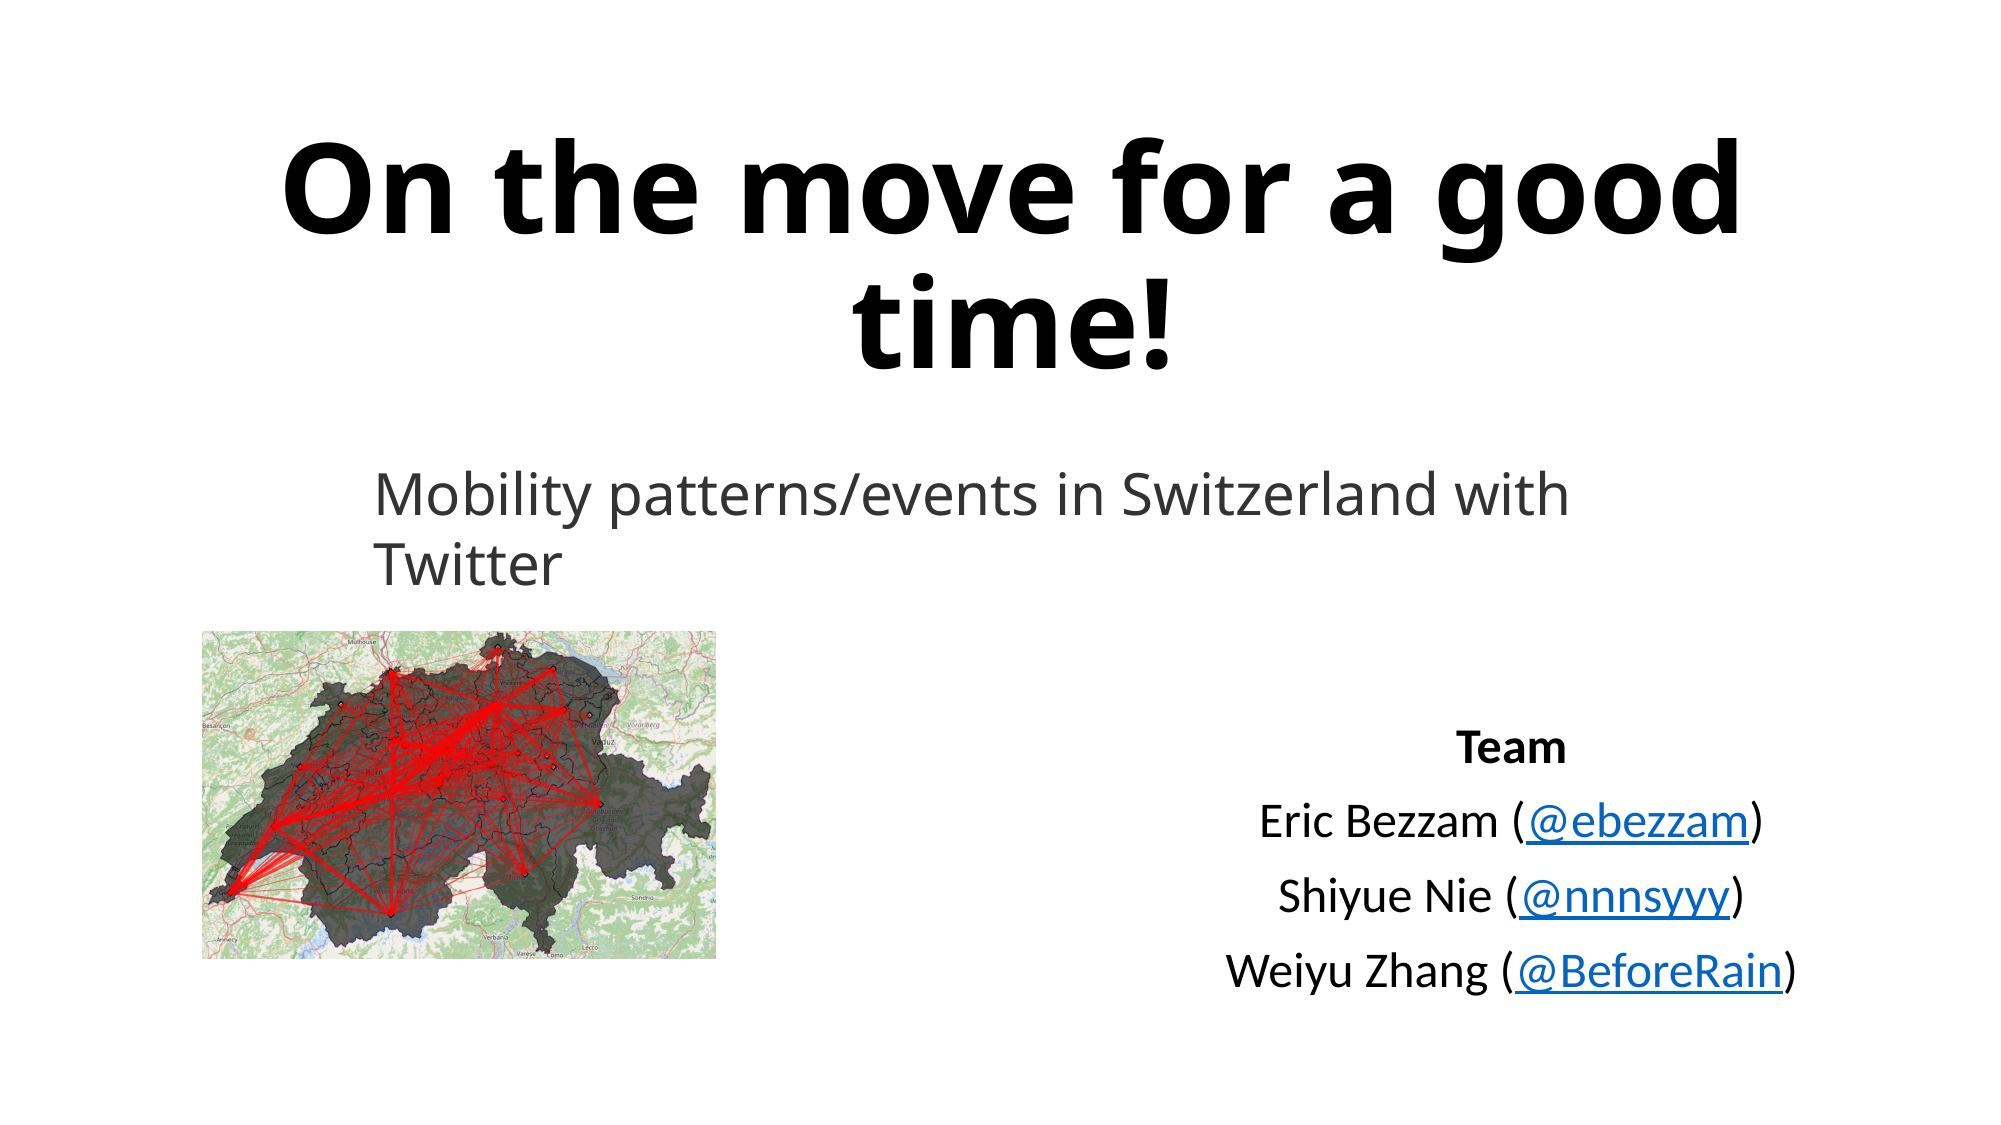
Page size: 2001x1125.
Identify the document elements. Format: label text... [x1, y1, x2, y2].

subtitle Team Eric Bezzam (@ebezzam) Shiyue Nie (@nnnsyyy) Weiyu Zhang (@BeforeRain) [1060, 712, 1964, 1054]
title On the move for a good time! [229, 75, 1797, 554]
text_box Mobility patterns/events in Switzerland with Twitter [358, 449, 1709, 605]
picture [202, 631, 716, 960]
